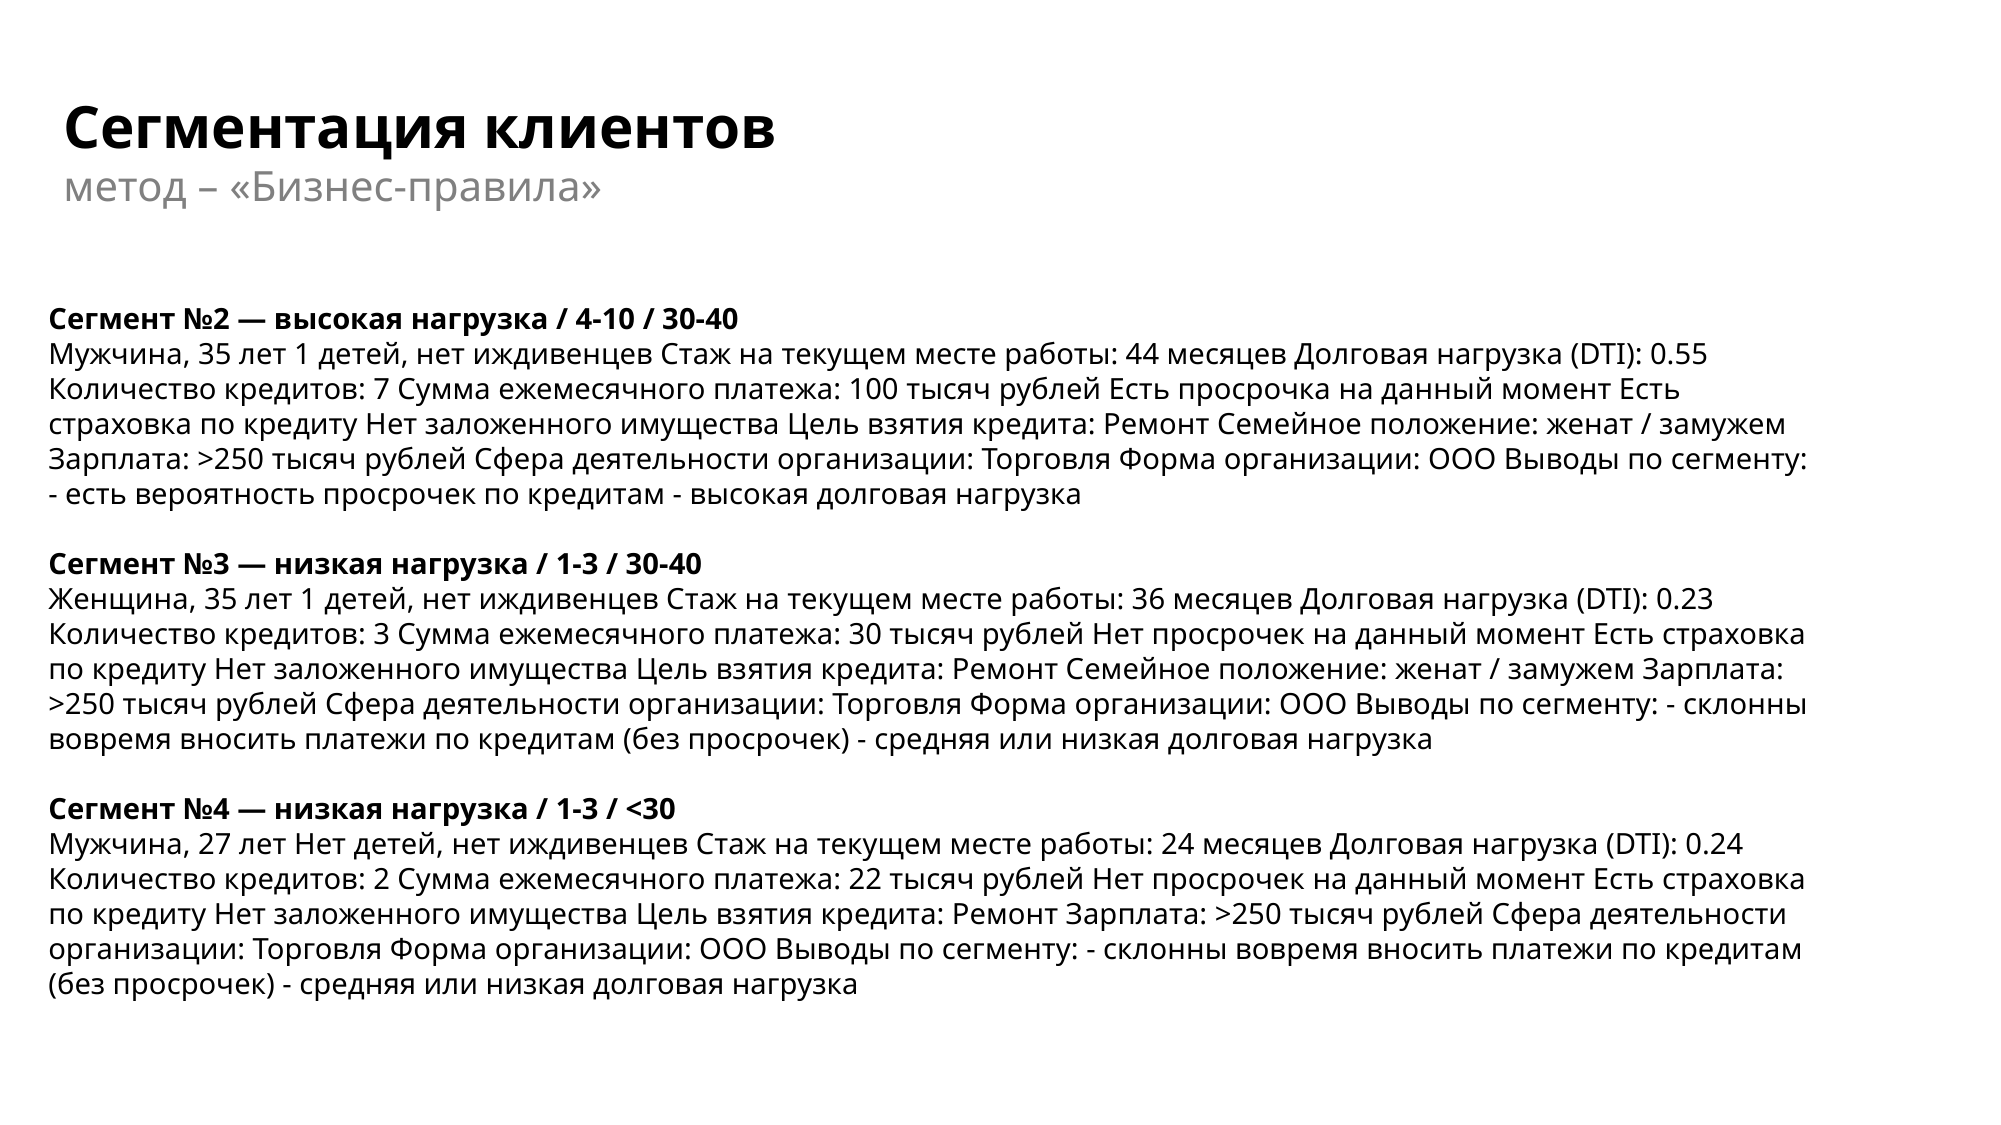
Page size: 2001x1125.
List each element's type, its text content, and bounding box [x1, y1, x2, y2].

text_box Сегментация клиентов метод – «Бизнес-правила» [48, 88, 911, 212]
list Сегмент №2 — высокая нагрузка / 4-10 / 30-40 Мужчина, 35 лет 1 детей, нет иждивенцев Стаж на текущем месте работы: 44 месяцев Долговая нагрузка (DTI): 0.55 Количество кредитов: 7 Сумма ежемесячного платежа: 100 тысяч рублей Есть просрочка на данный момент Есть страховка по кредиту Нет заложенного имущества Цель взятия кредита: Ремонт Семейное положение: женат / замужем Зарплата: >250 тысяч рублей Сфера деятельности организации: Торговля Форма организации: ООО Выводы по сегменту: - есть вероятность просрочек по кредитам - высокая долговая нагрузка Сегмент №3 — низкая нагрузка / 1-3 / 30-40 Женщина, 35 лет 1 детей, нет иждивенцев Стаж на текущем месте работы: 36 месяцев Долговая нагрузка (DTI): 0.23 Количество кредитов: 3 Сумма ежемесячного платежа: 30 тысяч рублей Нет просрочек на данный момент Есть страховка по кредиту Нет заложенного имущества Цель взятия кредита: Ремонт Семейное положение: женат / замужем Зарплата: >250 тысяч рублей Сфера деятельности организации: Торговля Форма организации: ООО Выводы по сегменту: - склонны вовремя вносить платежи по кредитам (без просрочек) - средняя или низкая долговая нагрузка Сегмент №4 — низкая нагрузка / 1-3 / <30 Мужчина, 27 лет Нет детей, нет иждивенцев Стаж на текущем месте работы: 24 месяцев Долговая нагрузка (DTI): 0.24 Количество кредитов: 2 Сумма ежемесячного платежа: 22 тысяч рублей Нет просрочек на данный момент Есть страховка по кредиту Нет заложенного имущества Цель взятия кредита: Ремонт Зарплата: >250 тысяч рублей Сфера деятельности организации: Торговля Форма организации: ООО Выводы по сегменту: - склонны вовремя вносить платежи по кредитам (без просрочек) - средняя или низкая долговая нагрузка [48, 300, 1820, 1000]
